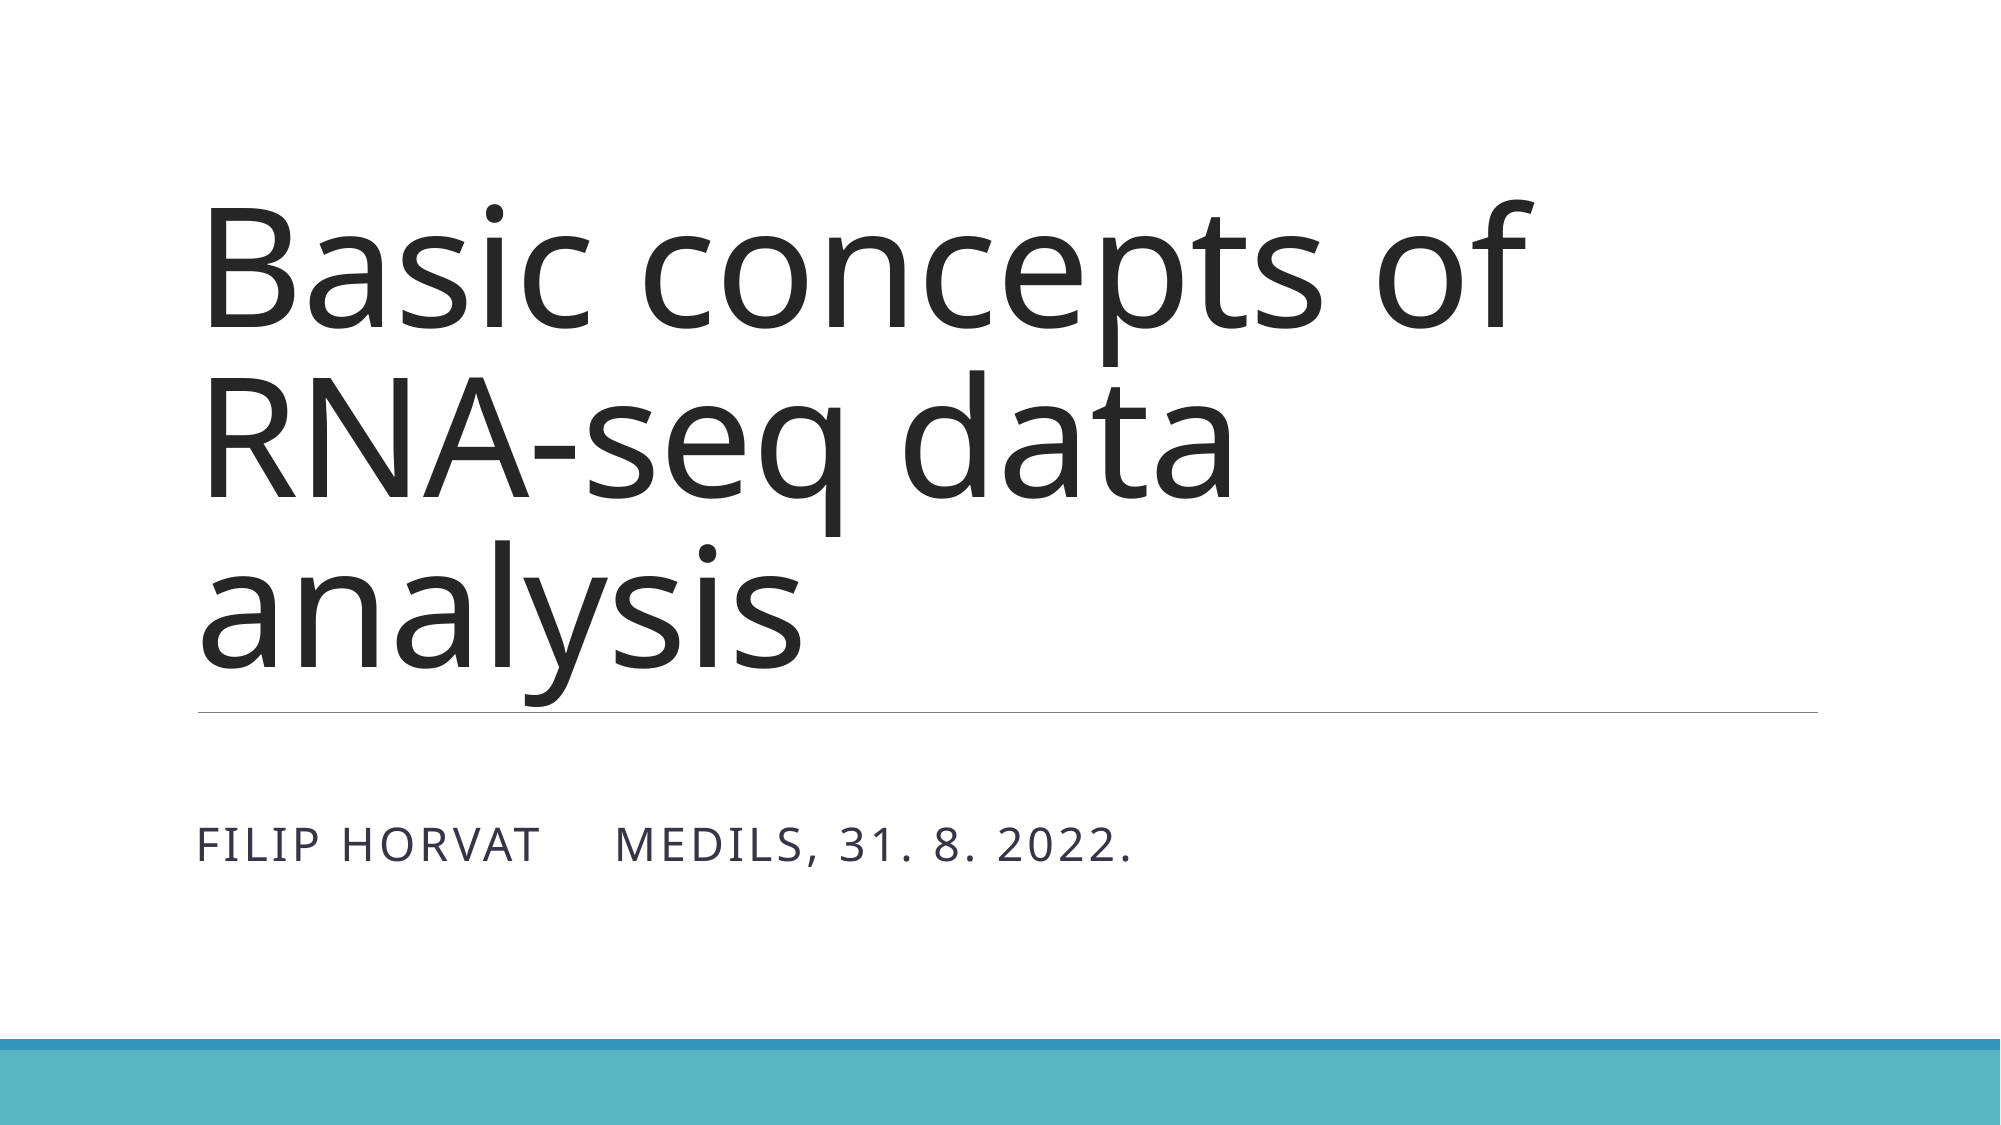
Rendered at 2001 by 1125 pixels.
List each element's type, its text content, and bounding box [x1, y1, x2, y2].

title Basic concepts of RNA-seq data analysis [180, 124, 1830, 710]
subtitle FILIP HORVAT Medils, 31. 8. 2022. [180, 730, 1831, 919]
